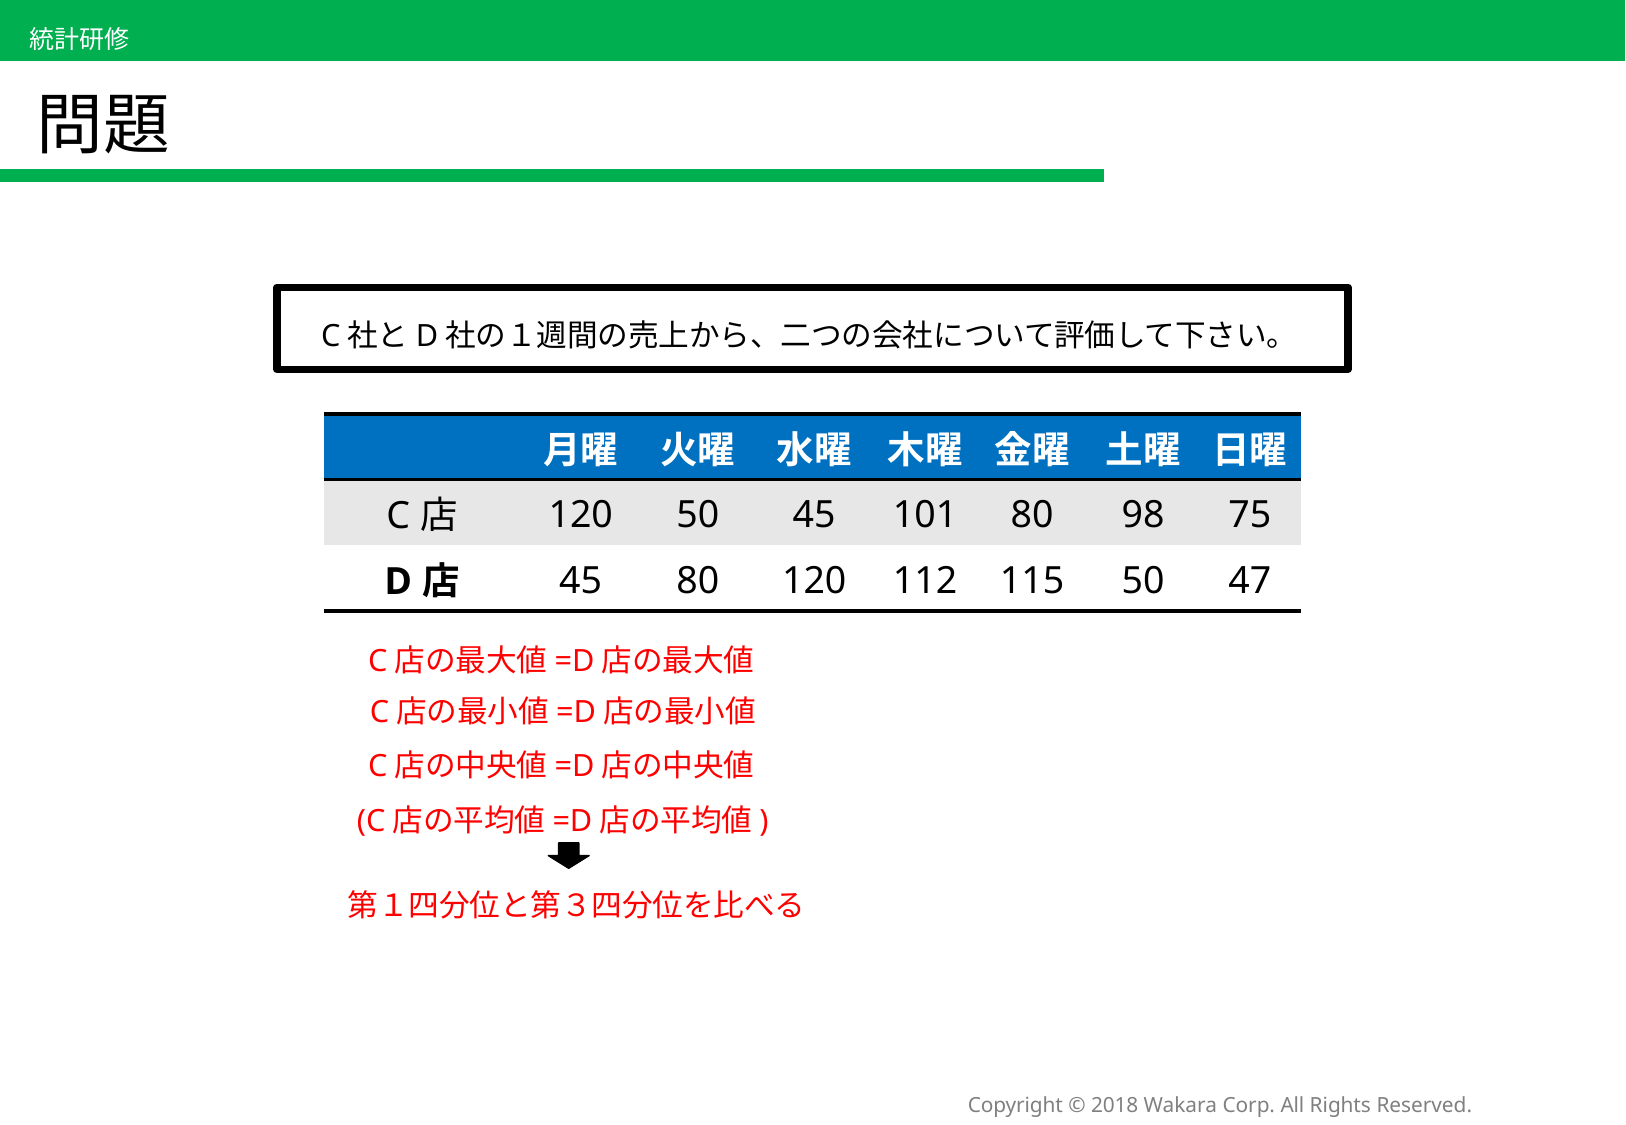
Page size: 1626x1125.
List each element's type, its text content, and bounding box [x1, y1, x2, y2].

table_header 火曜 [641, 416, 755, 478]
text_box (C店の平均値=D店の平均値) [342, 793, 784, 846]
table_cell 45 [521, 545, 641, 609]
table_cell 80 [641, 545, 755, 609]
table_cell 115 [977, 545, 1088, 609]
text_box [548, 843, 590, 869]
table_header 木曜 [874, 416, 977, 478]
table_header 水曜 [755, 416, 874, 478]
title 問題 [21, 59, 1577, 171]
table_cell 98 [1088, 481, 1199, 545]
table_header 土曜 [1088, 416, 1199, 478]
table_cell 75 [1199, 481, 1301, 545]
table_header 日曜 [1199, 416, 1301, 478]
text_box [276, 287, 1348, 370]
table_cell 50 [1088, 545, 1199, 609]
text_box 第１四分位と第３四分位を比べる [333, 878, 821, 930]
table_cell 101 [874, 481, 977, 545]
table_header 月曜 [521, 416, 641, 478]
table_header 金曜 [977, 416, 1088, 478]
table_cell 47 [1199, 545, 1301, 609]
table_cell C店 [324, 481, 521, 545]
table_cell 50 [641, 481, 755, 545]
table_cell 80 [977, 481, 1088, 545]
table_cell 120 [755, 545, 874, 609]
text_box C店の中央値=D店の中央値 [353, 738, 769, 791]
table_header [324, 416, 521, 478]
table_cell D店 [324, 545, 521, 609]
text_box C店の最小値=D店の最小値 [355, 684, 771, 736]
text_box C店の最大値=D店の最大値 [353, 633, 769, 685]
table_cell 45 [755, 481, 874, 545]
table_cell 112 [874, 545, 977, 609]
table_cell 120 [521, 481, 641, 545]
